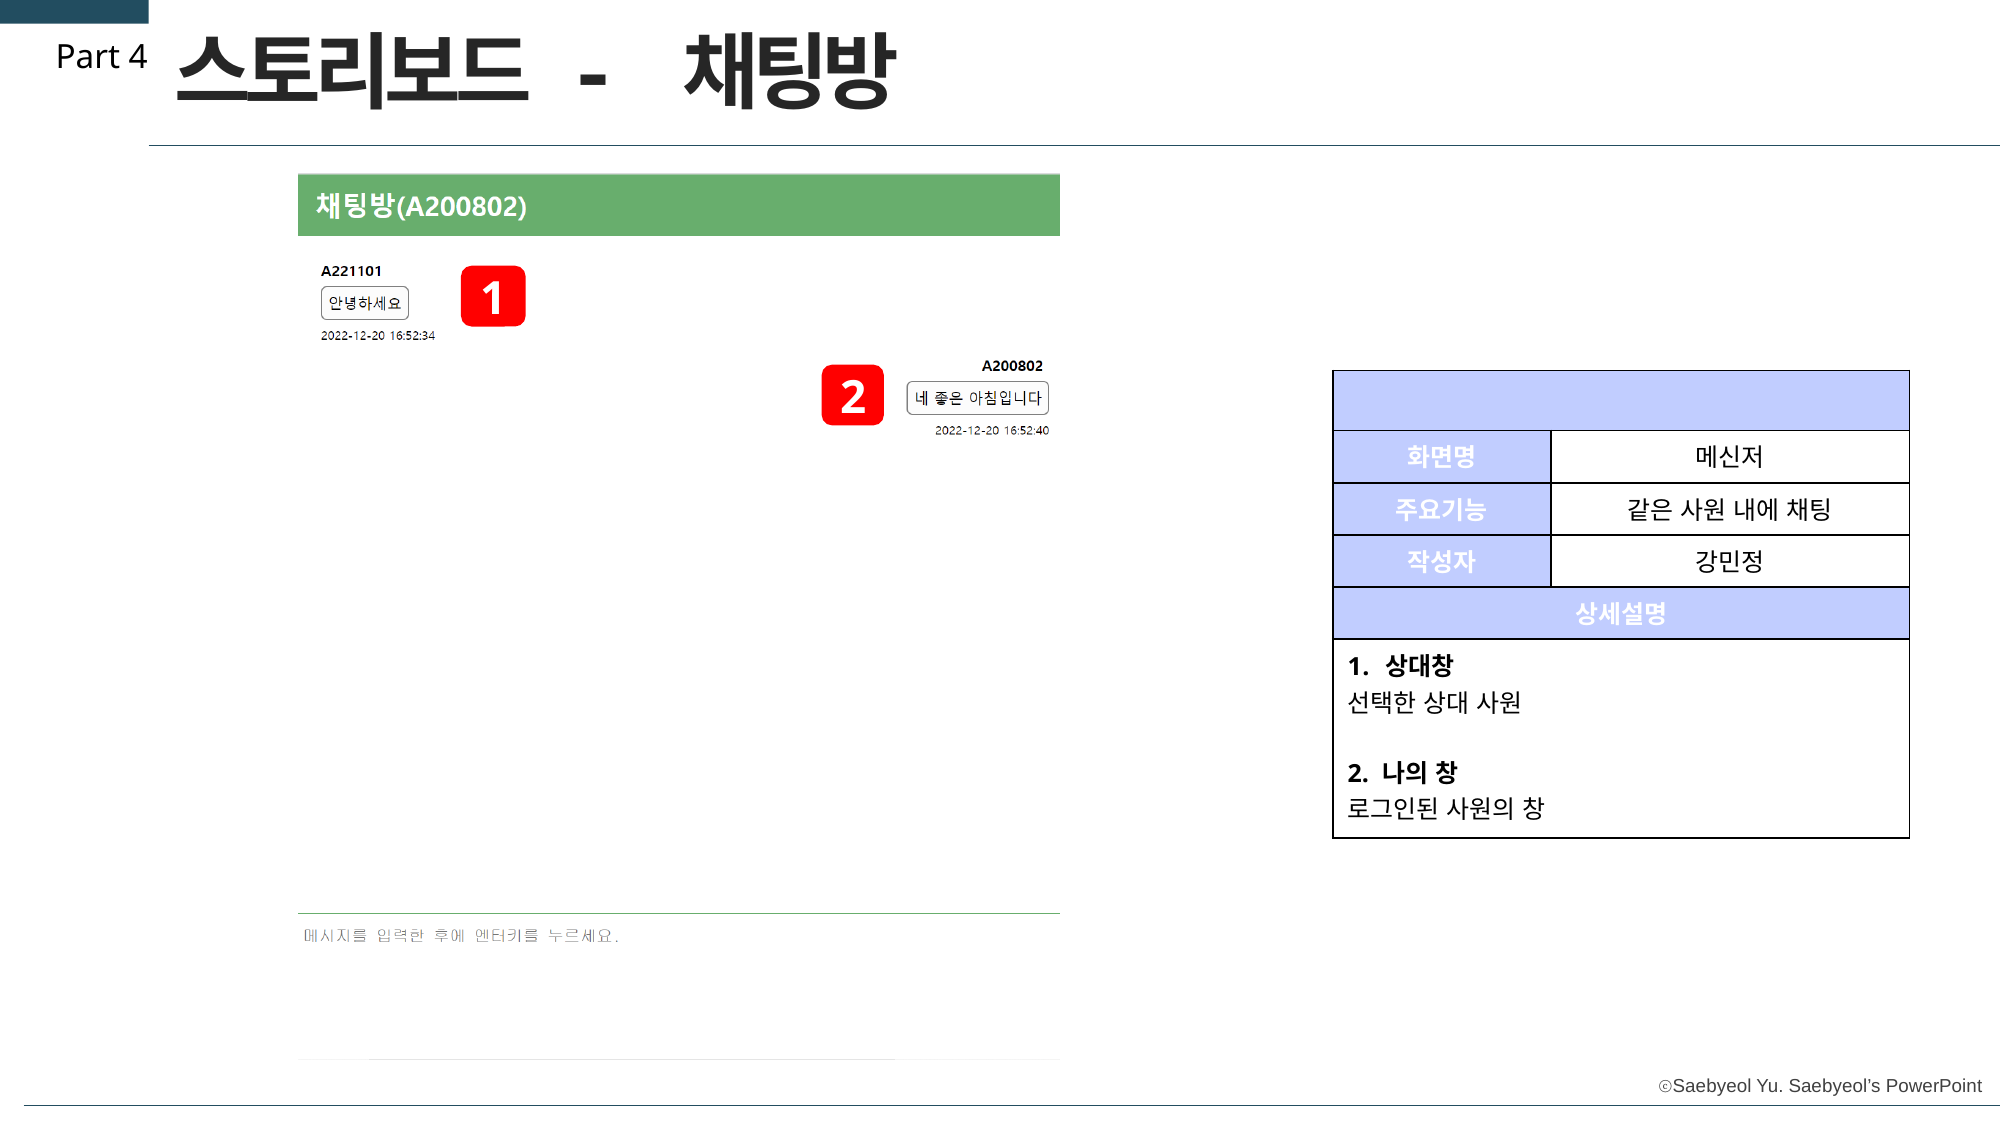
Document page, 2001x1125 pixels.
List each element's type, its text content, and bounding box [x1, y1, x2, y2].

table_cell 화면명 [1334, 431, 1550, 482]
text_box Part 4 [40, 28, 159, 83]
table_header [1334, 371, 1909, 430]
table_cell 메신저 [1552, 431, 1909, 482]
table_cell 상대창 선택한 상대 사원 2. 나의 창 로그인된 사원의 창 [1334, 640, 1909, 837]
table_cell 강민정 [1552, 536, 1909, 586]
picture [298, 173, 1060, 1060]
table_cell 상세설명 [1334, 588, 1909, 638]
table_cell 작성자 [1334, 536, 1550, 586]
table_cell 주요기능 [1334, 484, 1550, 534]
text_box 스토리보드 - 채팅방 [159, 11, 915, 127]
text_box [0, 0, 150, 25]
table_cell 같은 사원 내에 채팅 [1552, 484, 1909, 534]
